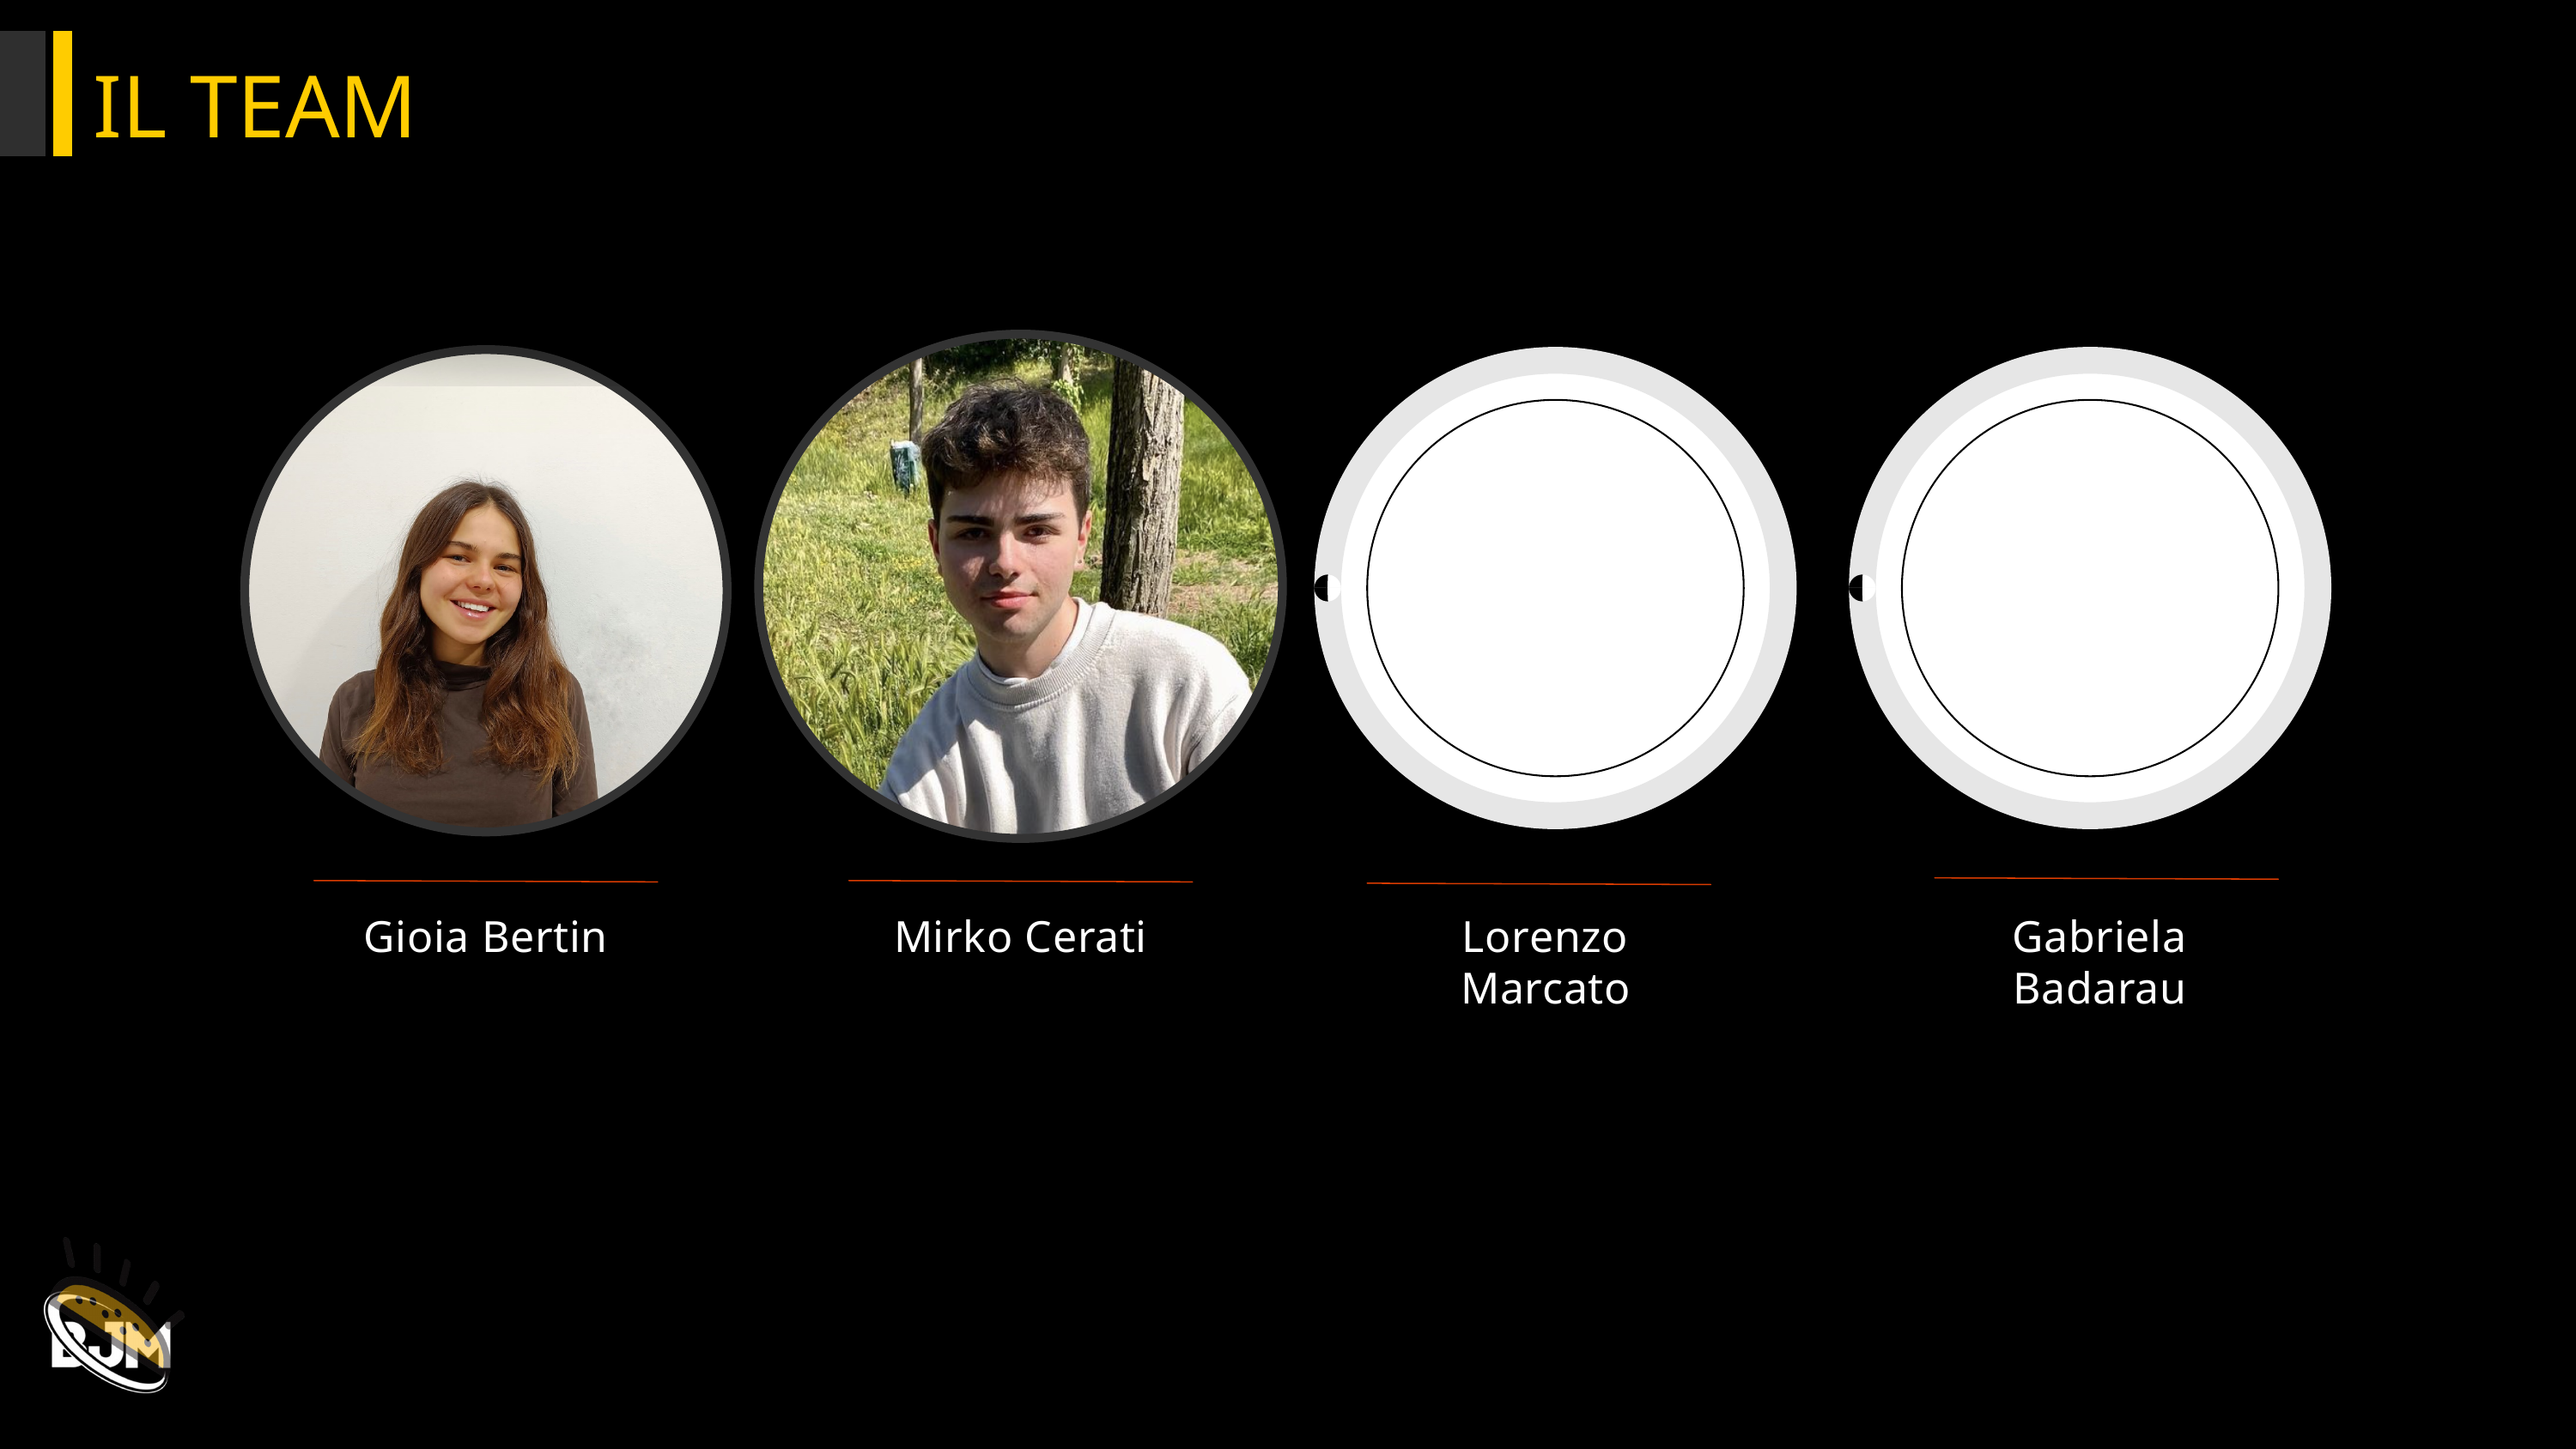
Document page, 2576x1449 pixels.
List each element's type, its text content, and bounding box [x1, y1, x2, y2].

picture [0, 1235, 214, 1449]
text_box Lorenzo Marcato [1380, 909, 1711, 1013]
picture [758, 333, 1283, 839]
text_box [1366, 399, 1744, 777]
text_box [52, 31, 73, 157]
text_box Mirko Cerati [855, 909, 1187, 961]
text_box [1901, 399, 2279, 777]
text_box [1314, 346, 1797, 830]
text_box IL TEAM [93, 72, 1357, 155]
text_box Gabriela Badarau [1935, 909, 2265, 1013]
text_box Gioia Bertin [320, 909, 652, 961]
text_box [1849, 346, 2332, 830]
picture [244, 349, 727, 833]
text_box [0, 31, 46, 157]
